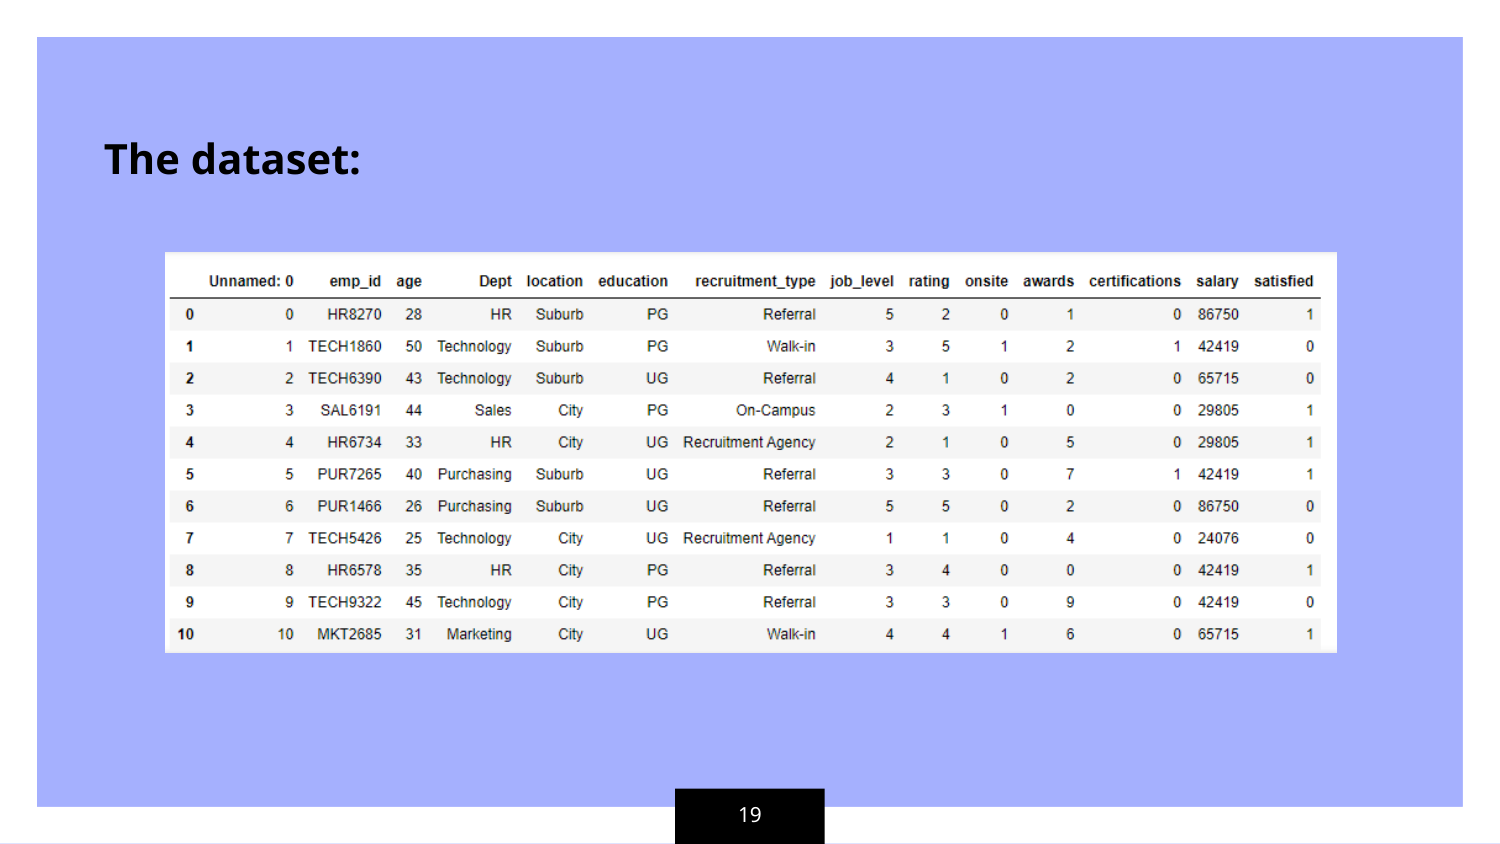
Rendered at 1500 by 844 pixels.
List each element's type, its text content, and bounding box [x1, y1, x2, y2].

text_box The dataset: [88, 100, 547, 191]
picture [164, 251, 1337, 654]
slide_number 19 [675, 788, 825, 844]
